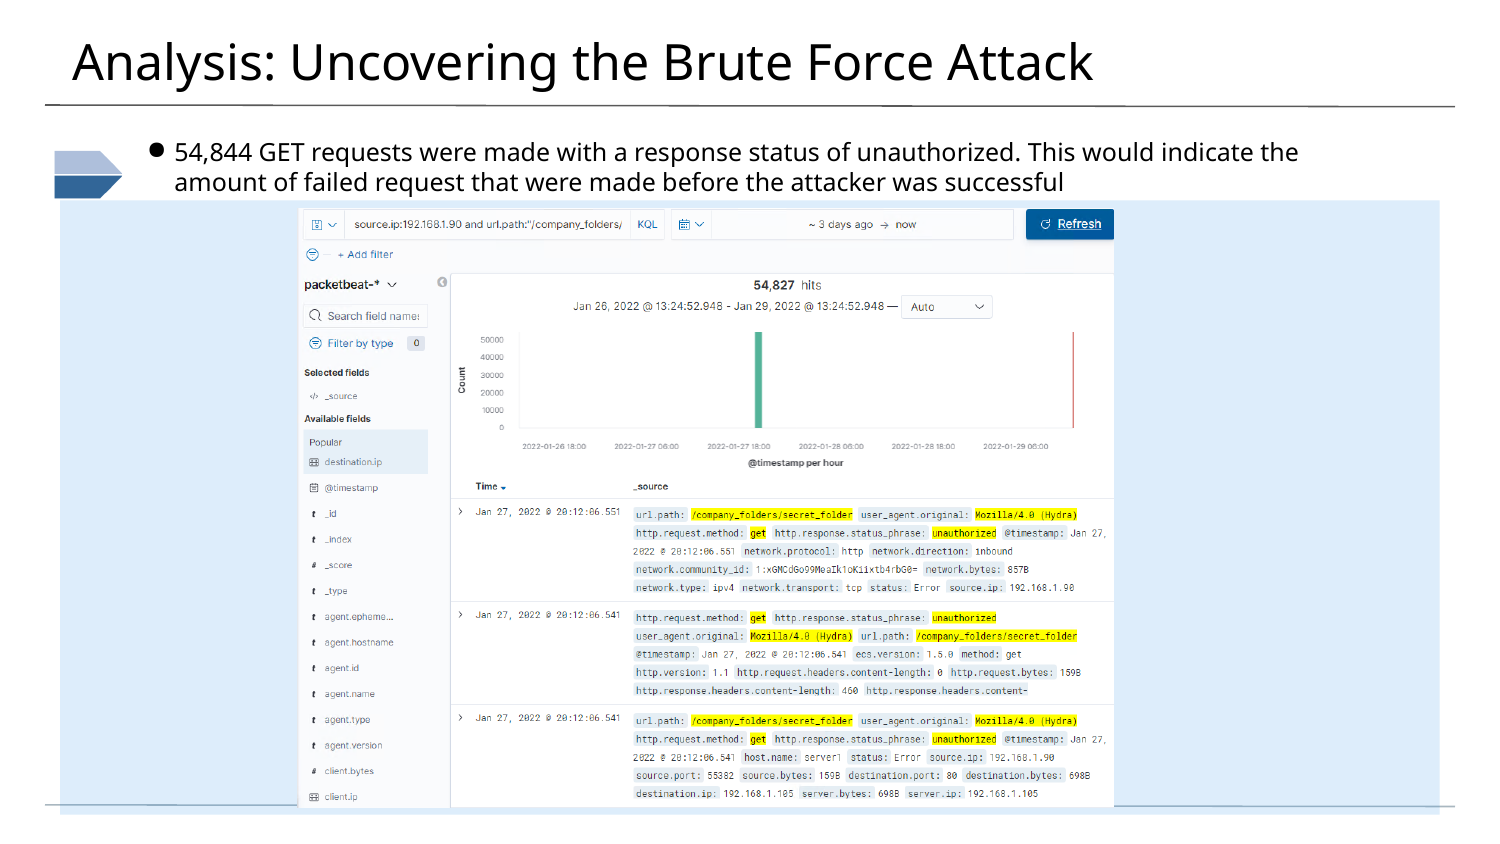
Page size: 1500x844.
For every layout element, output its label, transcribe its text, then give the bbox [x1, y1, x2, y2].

subtitle 54,844 GET requests were made with a response status of unauthorized. This would indicate the amount of failed request that were made before the attacker was successful [46, 121, 1448, 281]
text_box [1114, 281, 1440, 815]
picture [52, 145, 123, 201]
title Analysis: Uncovering the Brute Force Attack [0, 0, 1500, 88]
picture [297, 207, 1115, 808]
text_box [60, 281, 297, 815]
